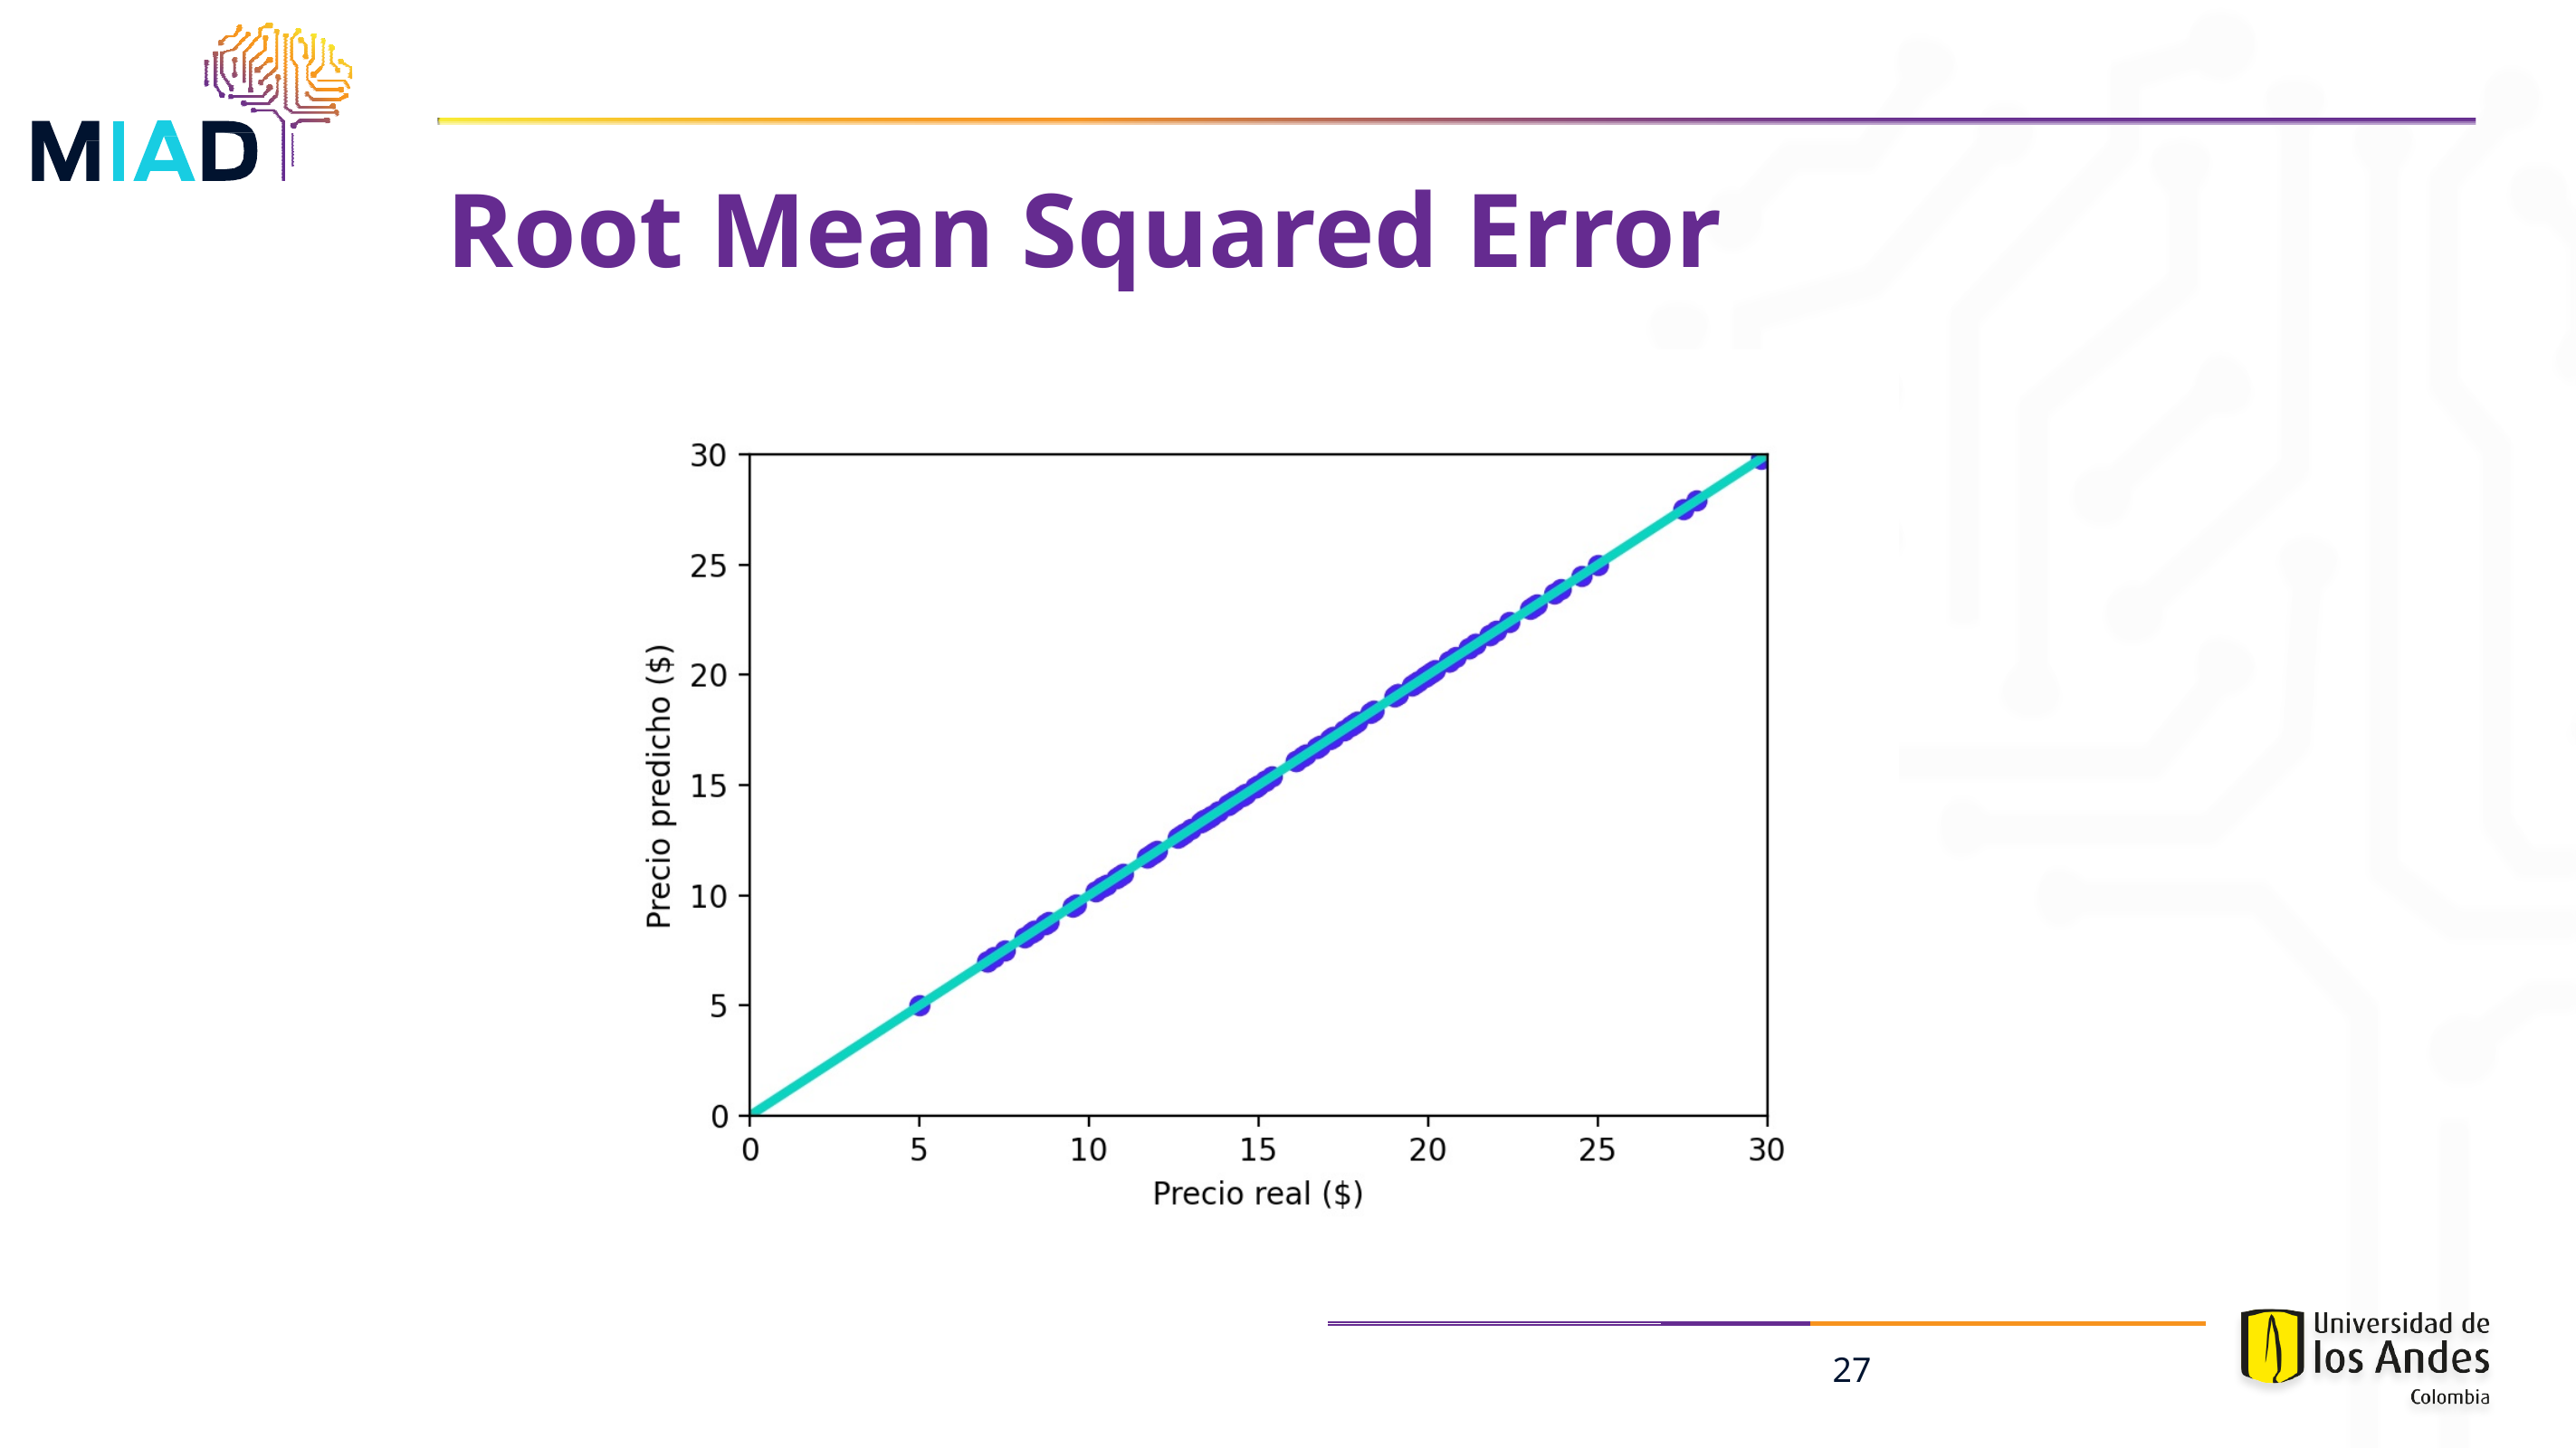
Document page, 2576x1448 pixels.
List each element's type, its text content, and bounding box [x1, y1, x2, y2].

slide_number 27 [1818, 1342, 2399, 1420]
picture [437, 7, 2576, 1448]
picture [204, 23, 353, 181]
text_box Root Mean Squared Error [433, 172, 2191, 331]
